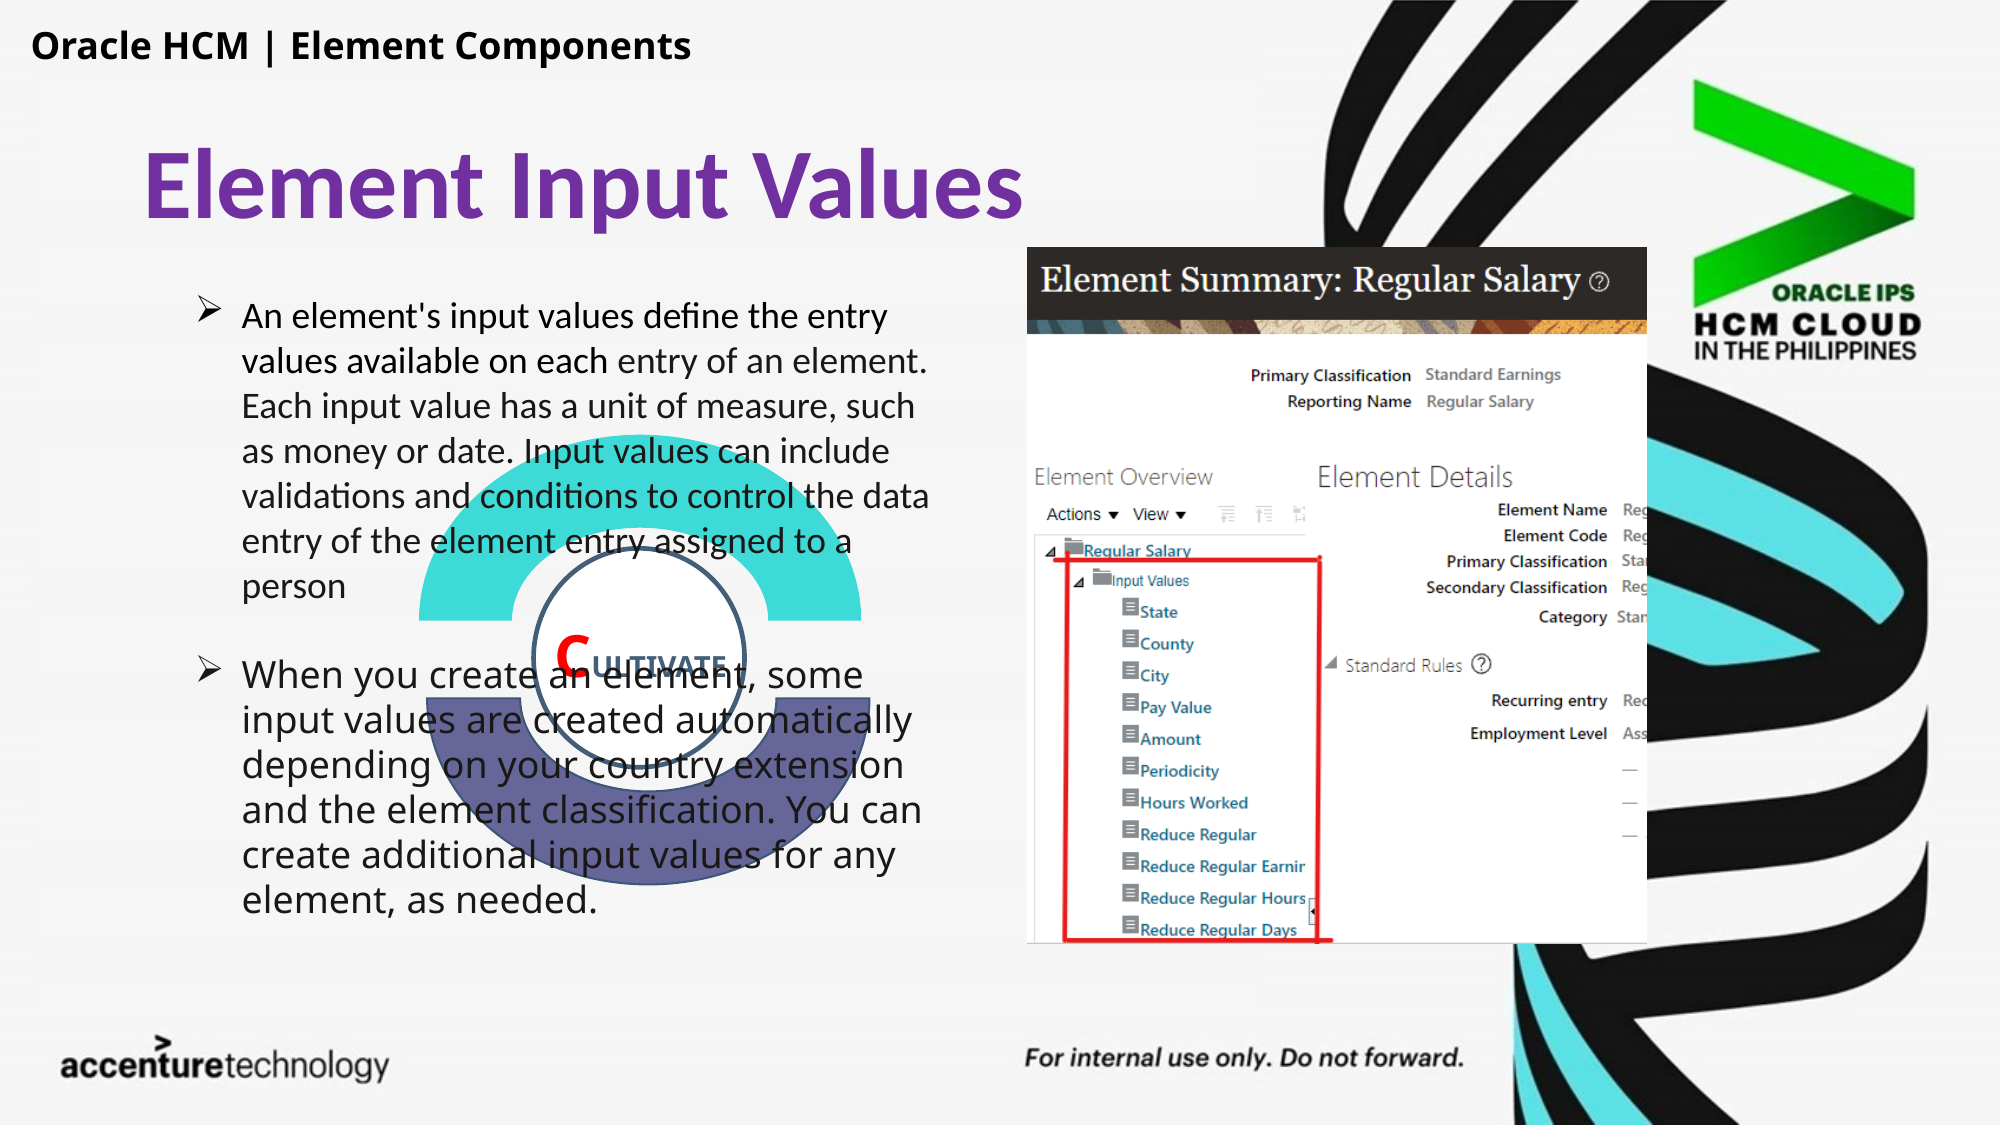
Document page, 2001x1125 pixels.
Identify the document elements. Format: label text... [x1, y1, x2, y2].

picture [0, 0, 2001, 1125]
text_box Oracle HCM | Element Components [15, 14, 1028, 74]
text_box Element Input Values [128, 111, 1040, 246]
text_box An element's input values define the entry values available on each entry of an element. Each input value has a unit of measure, such as money or date. Input values can include validations and conditions to control the data entry of the element entry assigned to a person When you create an element, some input values are created automatically depending on your country extension and the element classification. You can create additional input values for any element, as needed. [179, 283, 949, 929]
